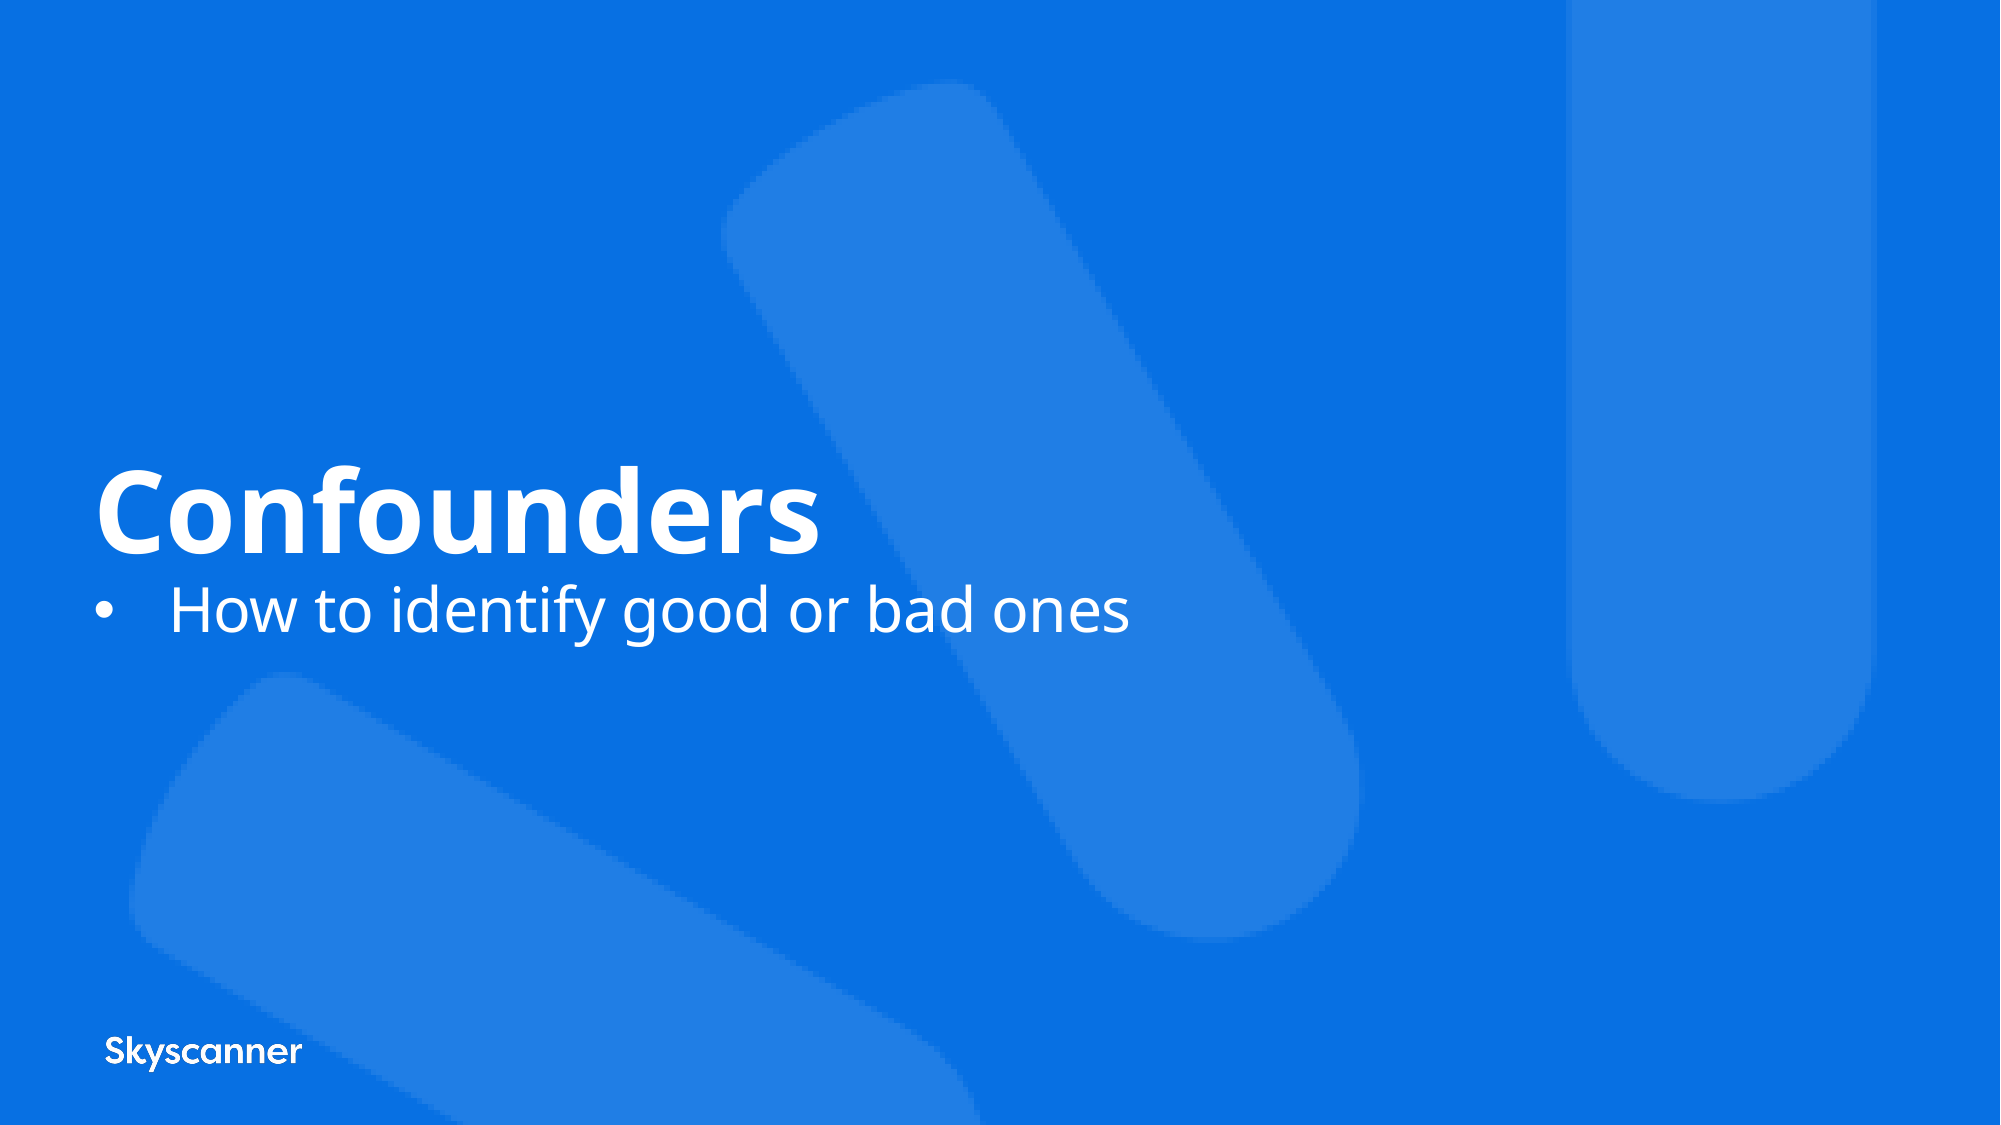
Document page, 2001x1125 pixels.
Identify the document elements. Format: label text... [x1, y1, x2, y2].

list How to identify good or bad ones [93, 579, 1882, 648]
picture [78, 0, 2001, 1125]
list Confounders [93, 452, 1882, 578]
